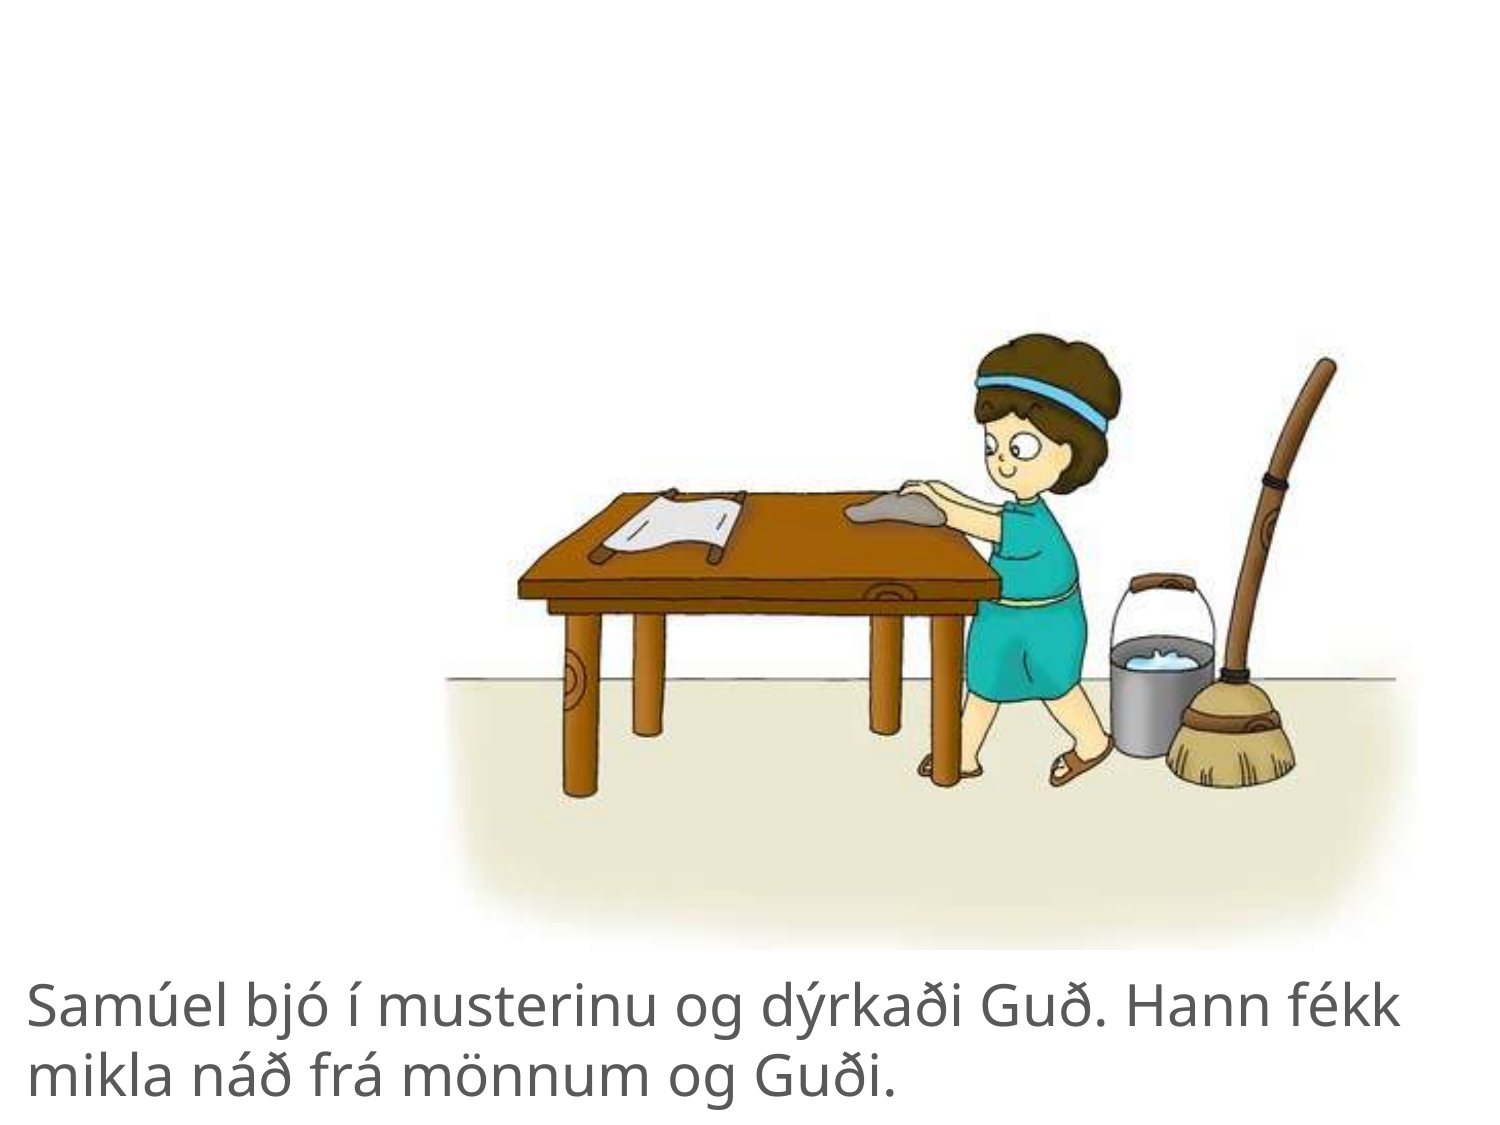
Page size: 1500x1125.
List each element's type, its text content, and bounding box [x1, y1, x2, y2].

picture [80, 1, 1418, 950]
text_box Samúel bjó í musterinu og dýrkaði Guð. Hann fékk mikla náð frá mönnum og Guði. [11, 961, 1498, 1116]
